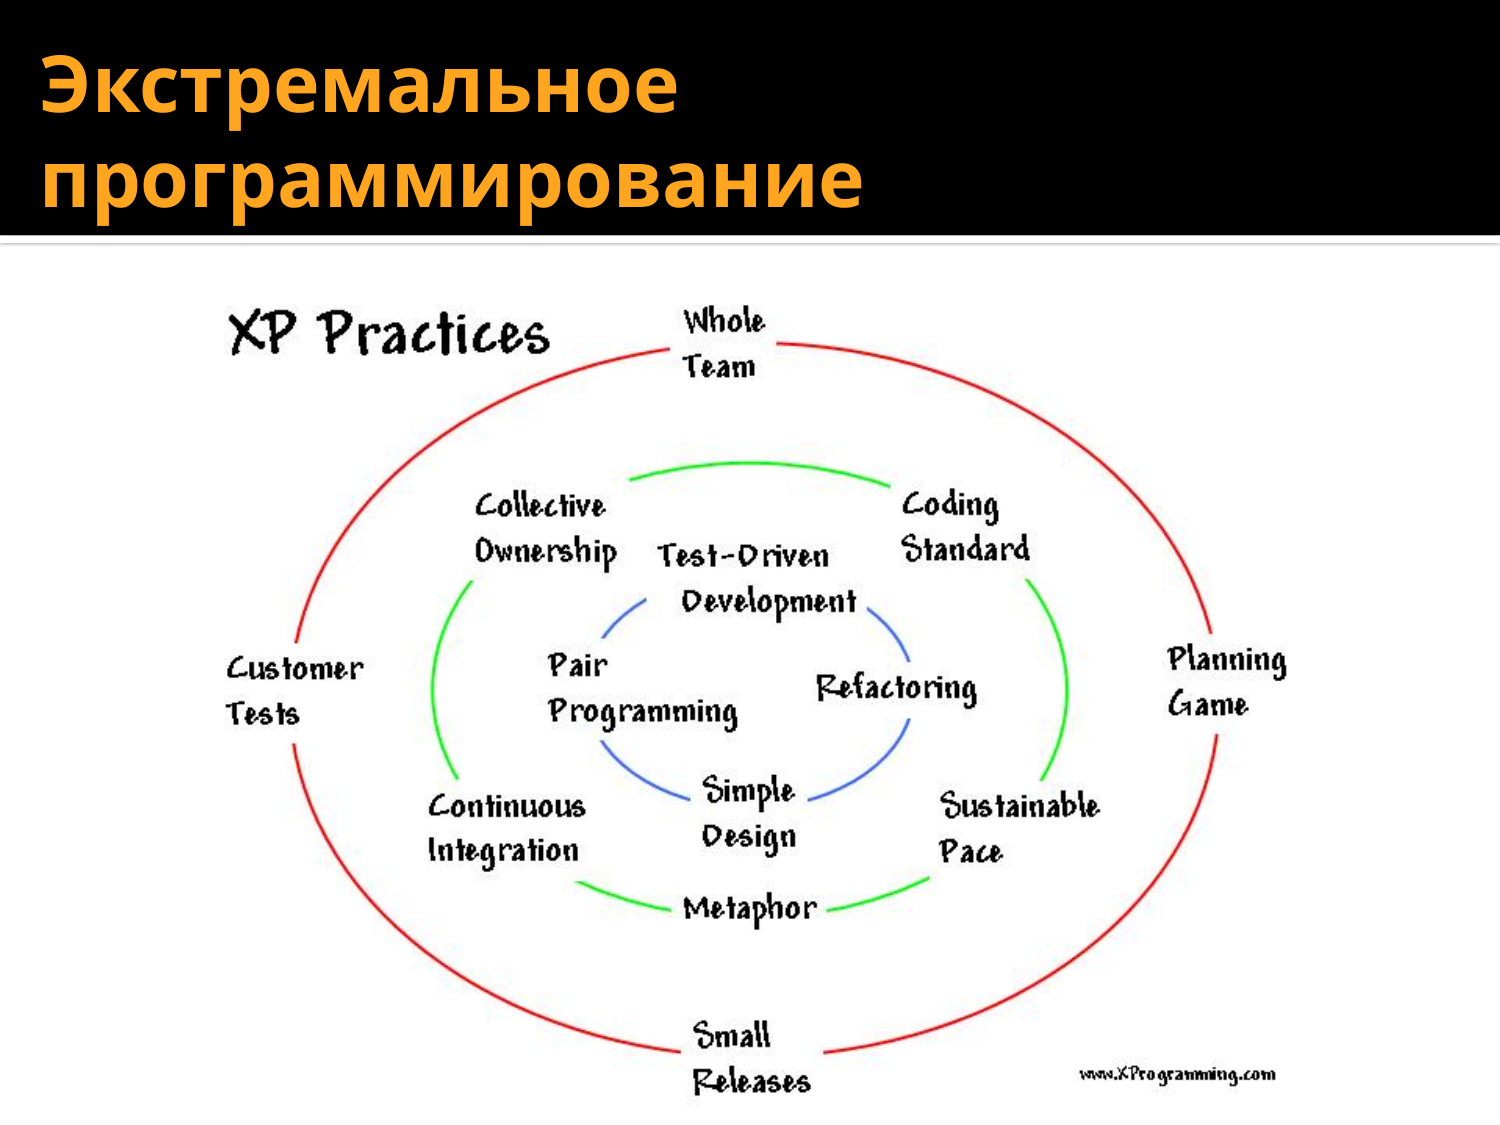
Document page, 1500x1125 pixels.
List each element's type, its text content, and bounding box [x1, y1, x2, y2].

picture [187, 268, 1313, 1113]
title Экстремальное программирование [24, 25, 1450, 231]
